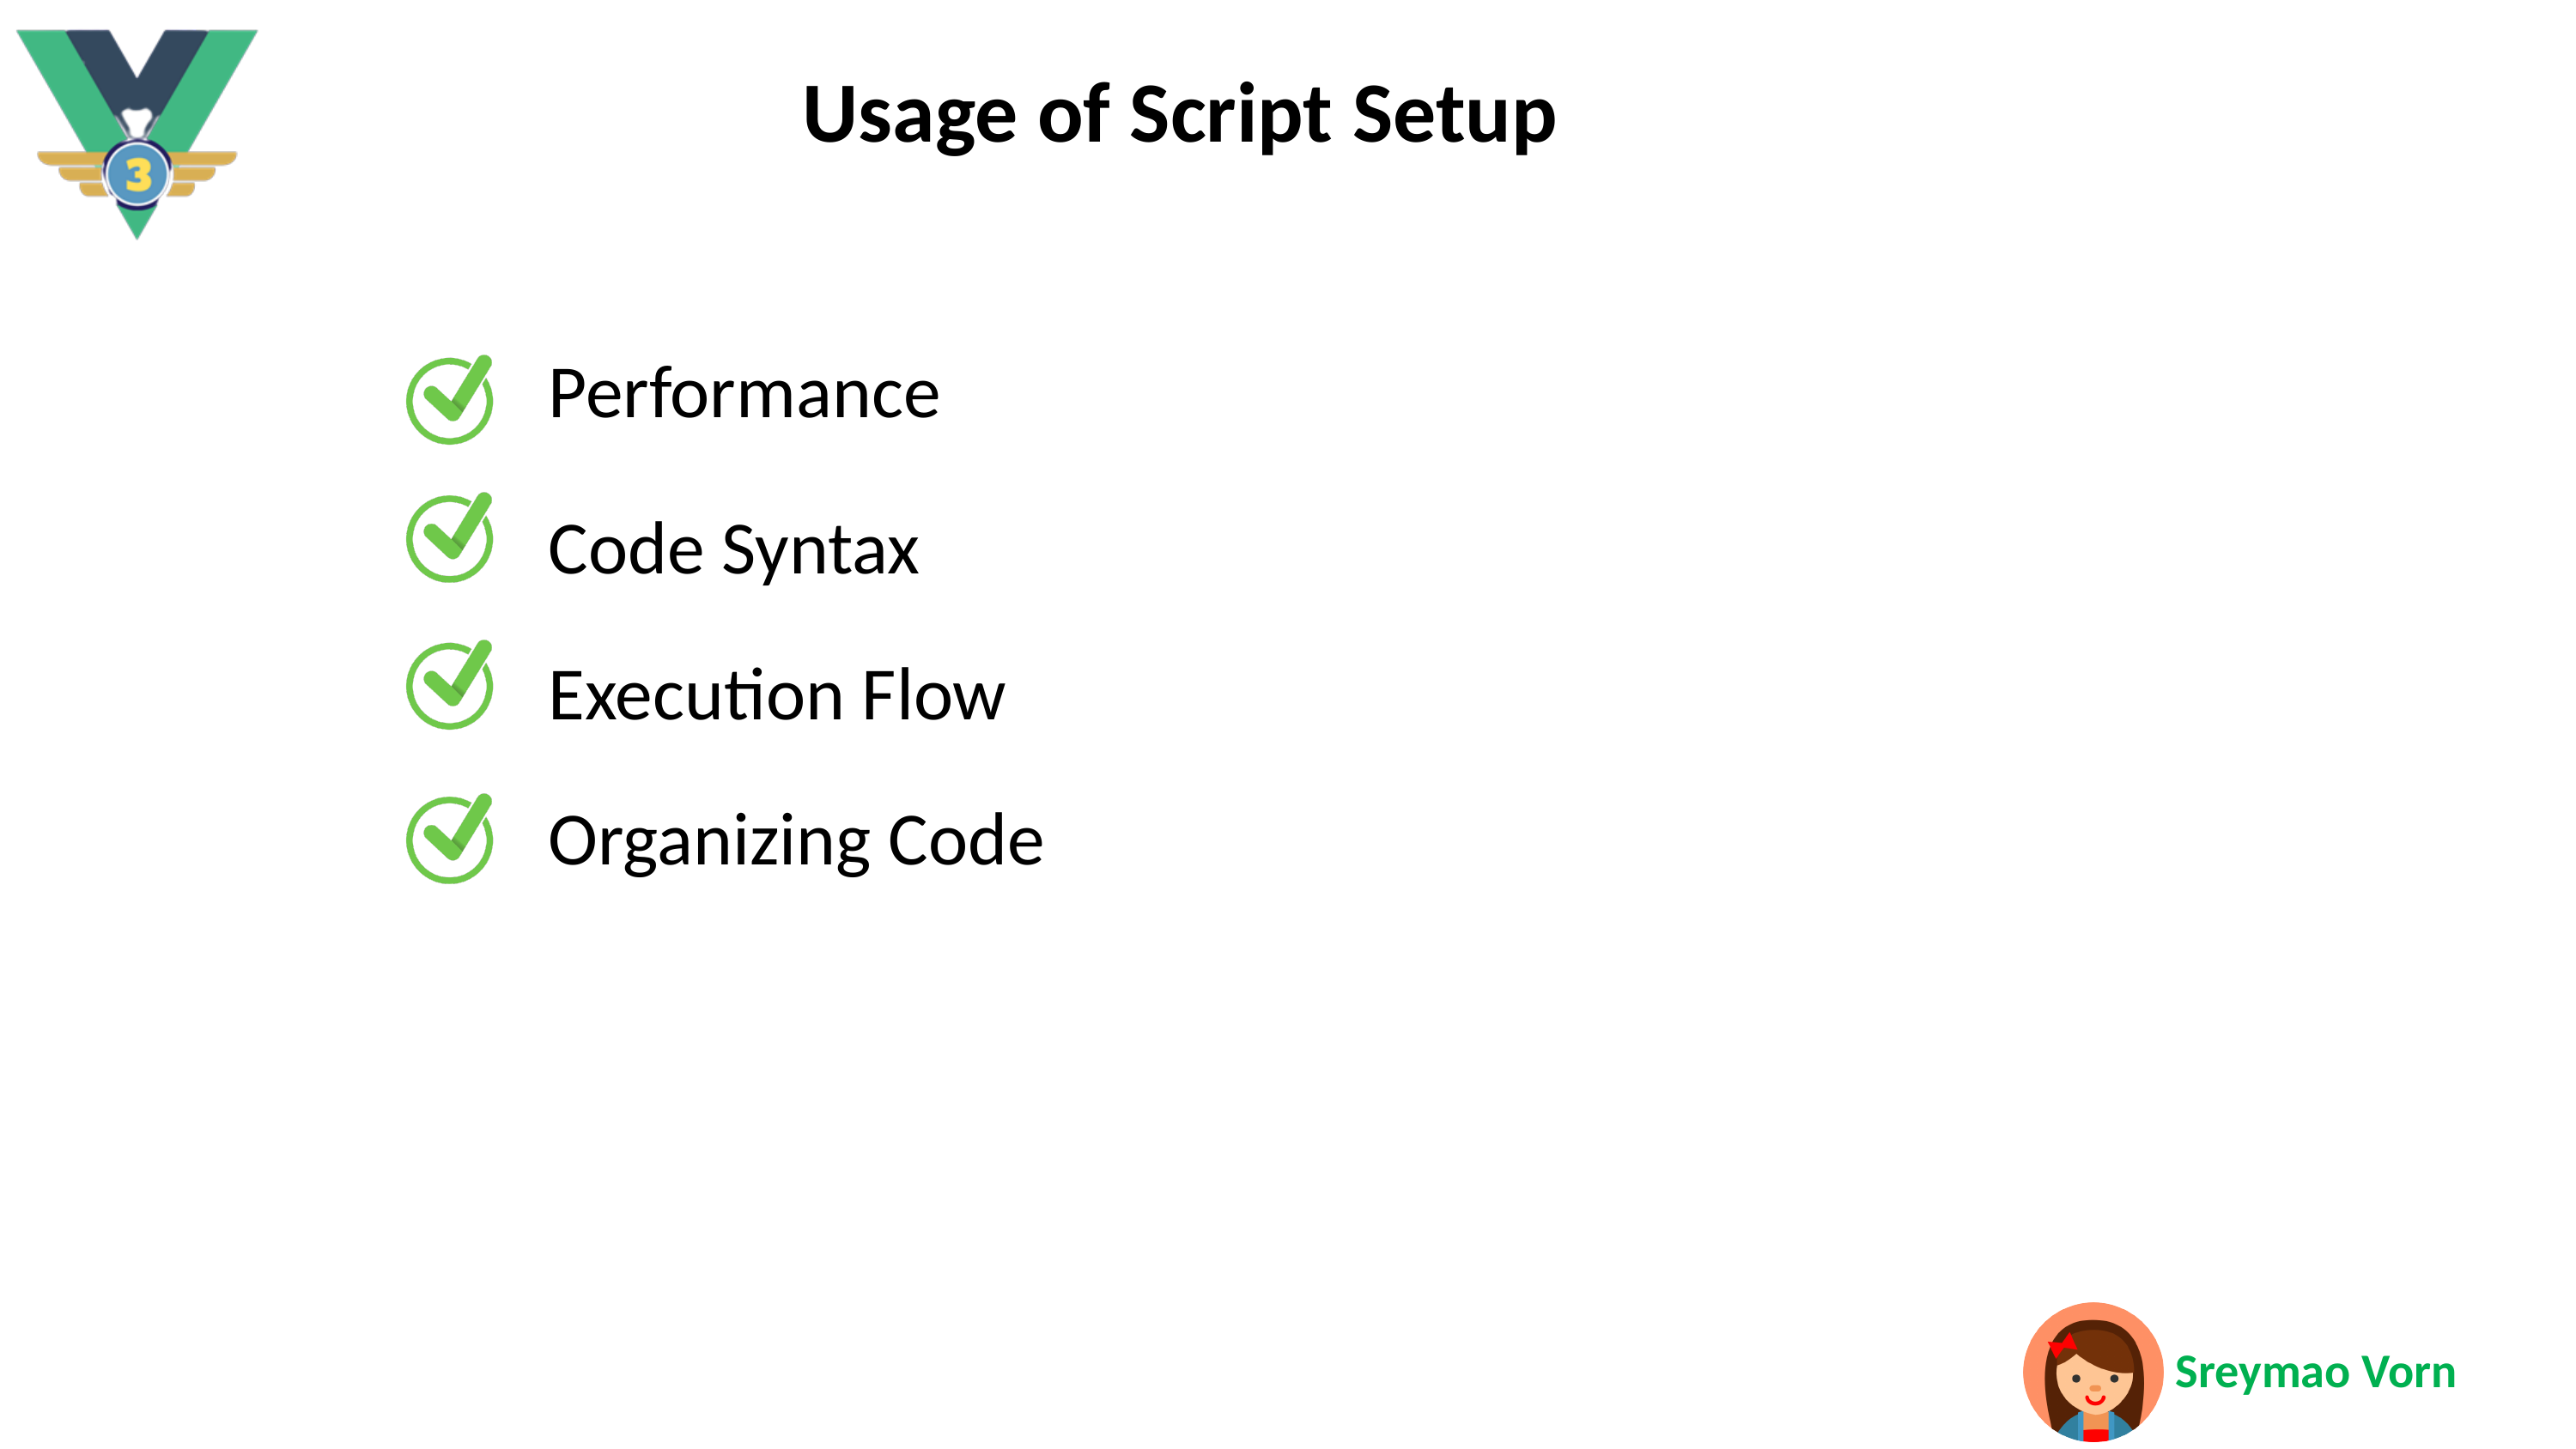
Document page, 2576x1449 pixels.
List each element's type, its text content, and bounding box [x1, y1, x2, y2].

text_box Sreymao Vorn [2168, 1333, 2576, 1404]
text_box Execution Flow [535, 638, 1256, 741]
picture [0, 0, 387, 267]
text_box Usage of Script Setup [789, 49, 2324, 166]
picture [386, 336, 513, 463]
picture [386, 621, 513, 749]
picture [2023, 1301, 2164, 1443]
text_box Organizing Code [535, 783, 1256, 887]
picture [386, 474, 513, 601]
text_box Code Syntax [535, 492, 1256, 596]
text_box Performance [535, 336, 1256, 440]
picture [386, 775, 513, 902]
